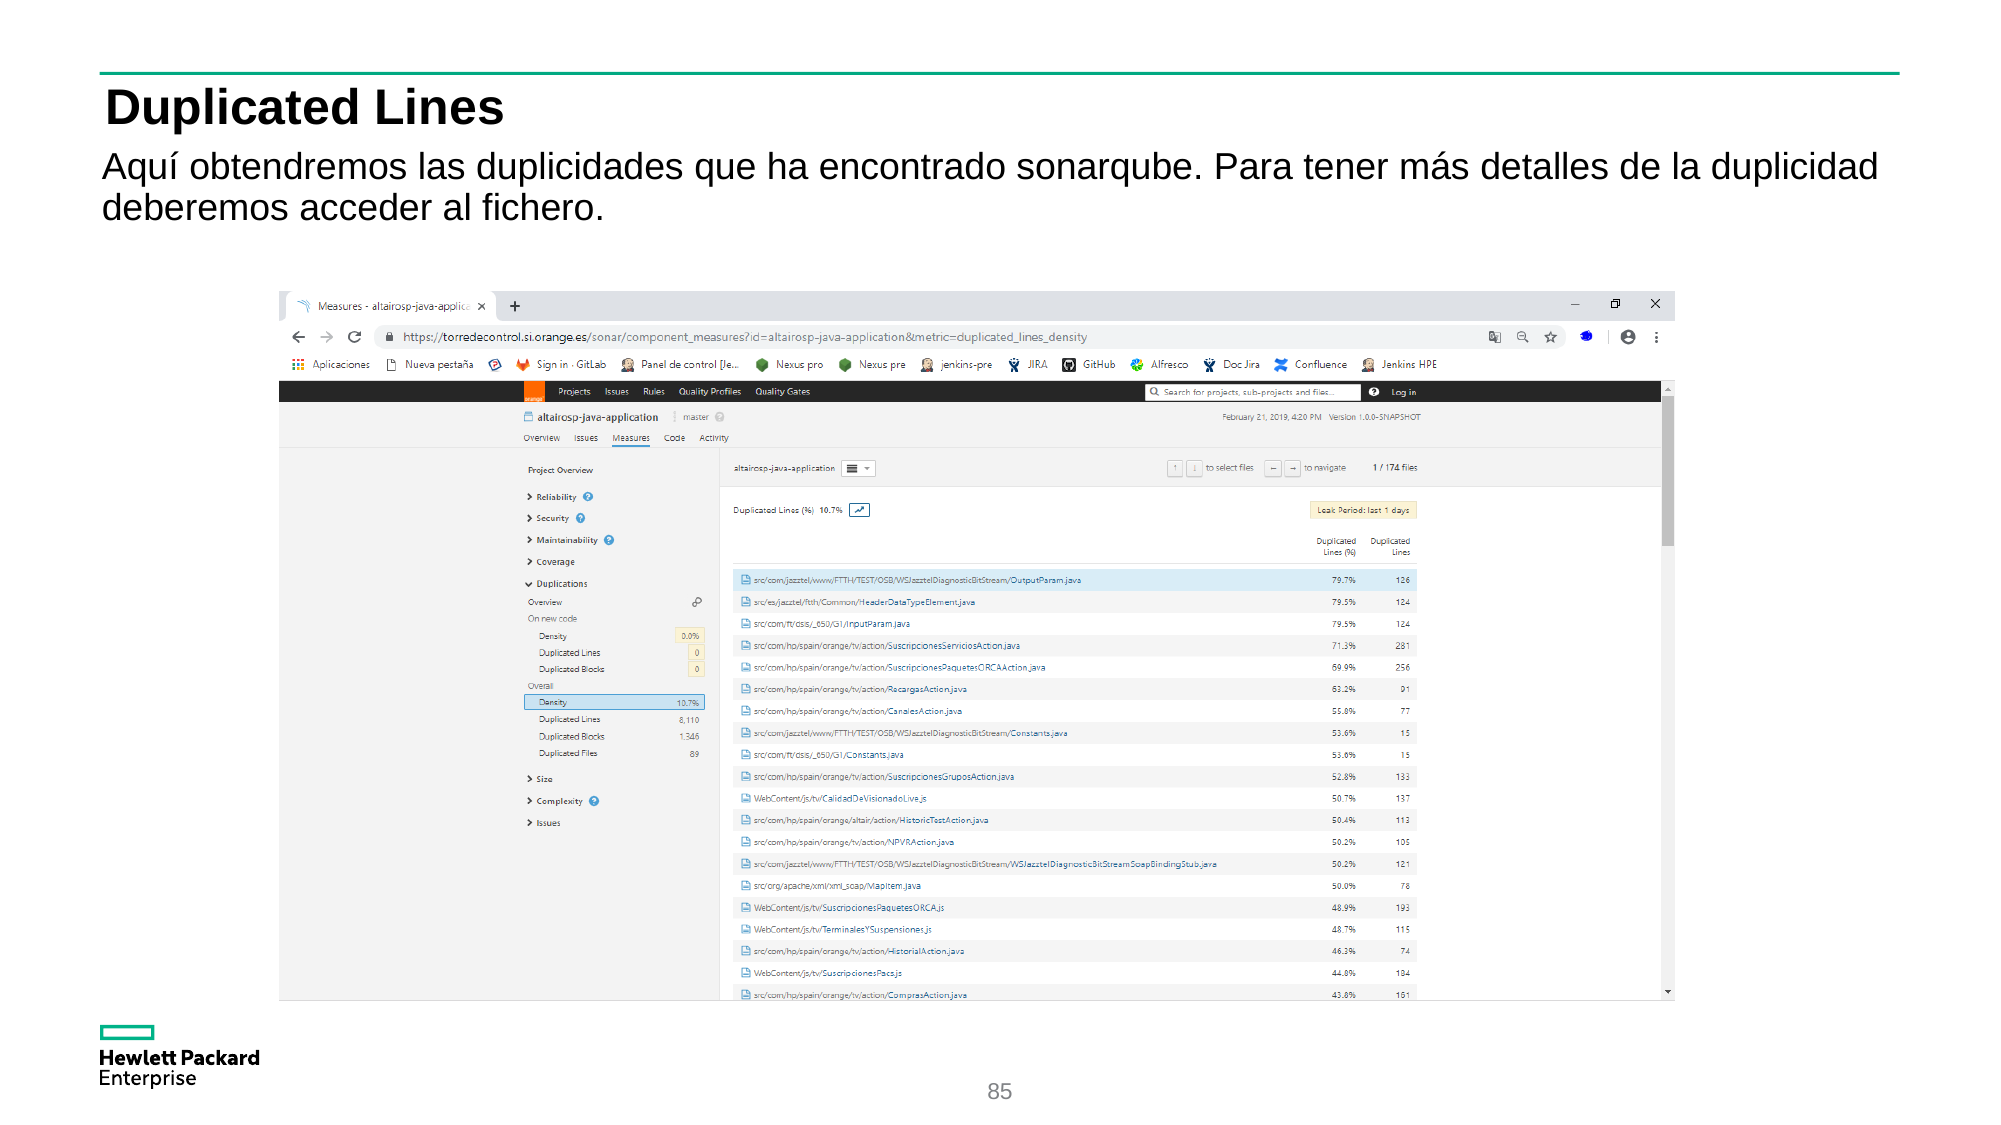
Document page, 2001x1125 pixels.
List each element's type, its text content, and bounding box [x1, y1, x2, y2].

picture [279, 291, 1675, 1001]
title Duplicated Lines [105, 32, 1944, 244]
slide_number 85 [948, 1075, 1052, 1106]
text_box Aquí obtendremos las duplicidades que ha encontrado sonarqube. Para tener más detalles de la duplicidad deberemos acceder al fichero. [101, 147, 1918, 229]
